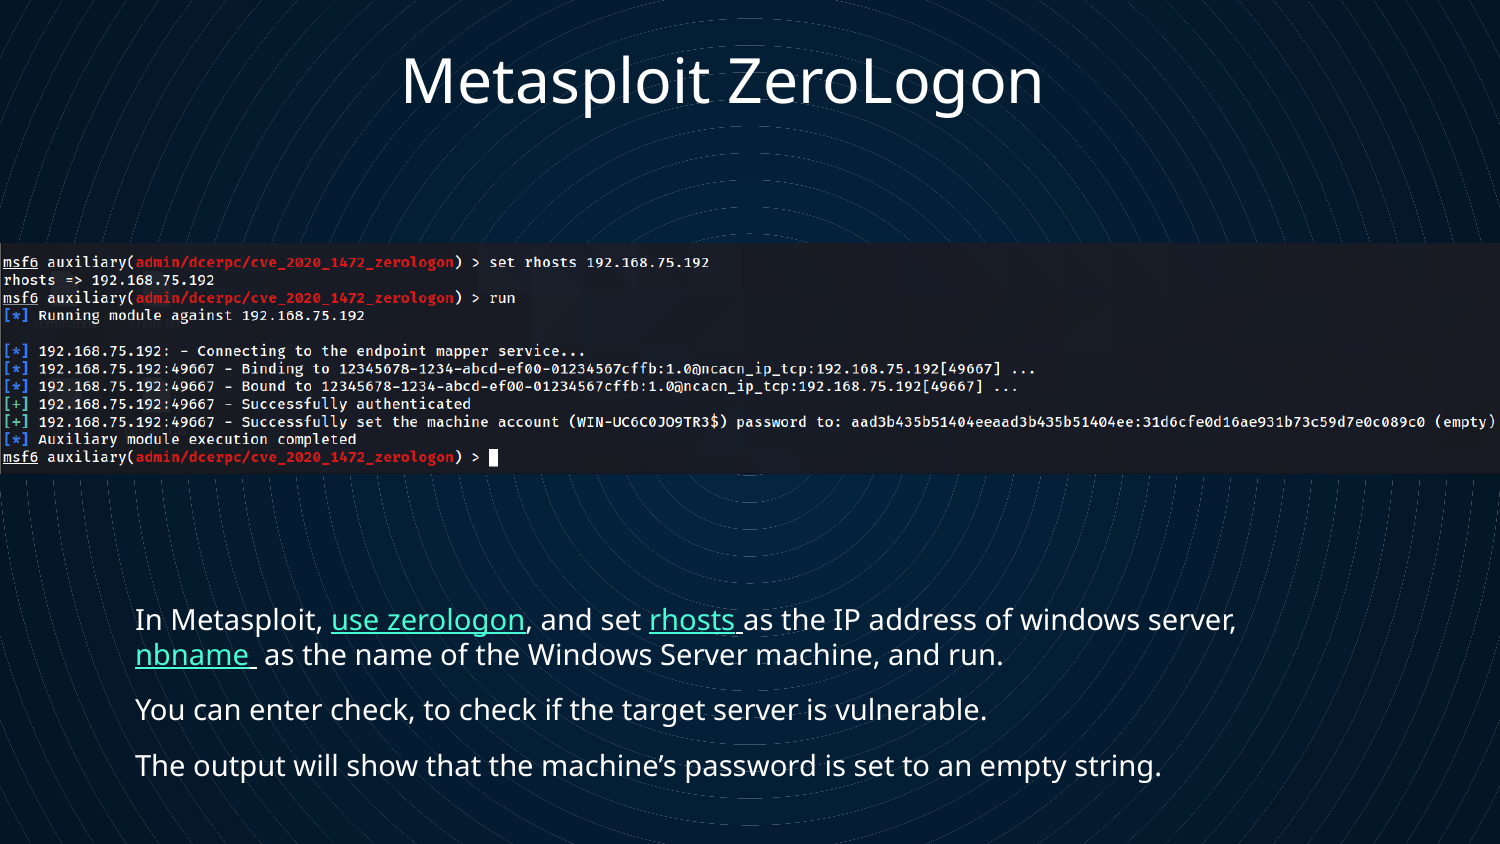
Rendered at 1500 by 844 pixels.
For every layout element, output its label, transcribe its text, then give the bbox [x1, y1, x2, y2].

picture [0, 242, 1500, 474]
text_box In Metasploit, use zerologon, and set rhosts as the IP address of windows server, nbname as the name of the Windows Server machine, and run. You can enter check, to check if the target server is vulnerable. The output will show that the machine’s password is set to an empty string. [119, 585, 1328, 798]
title Metasploit ZeroLogon [24, 31, 1423, 132]
